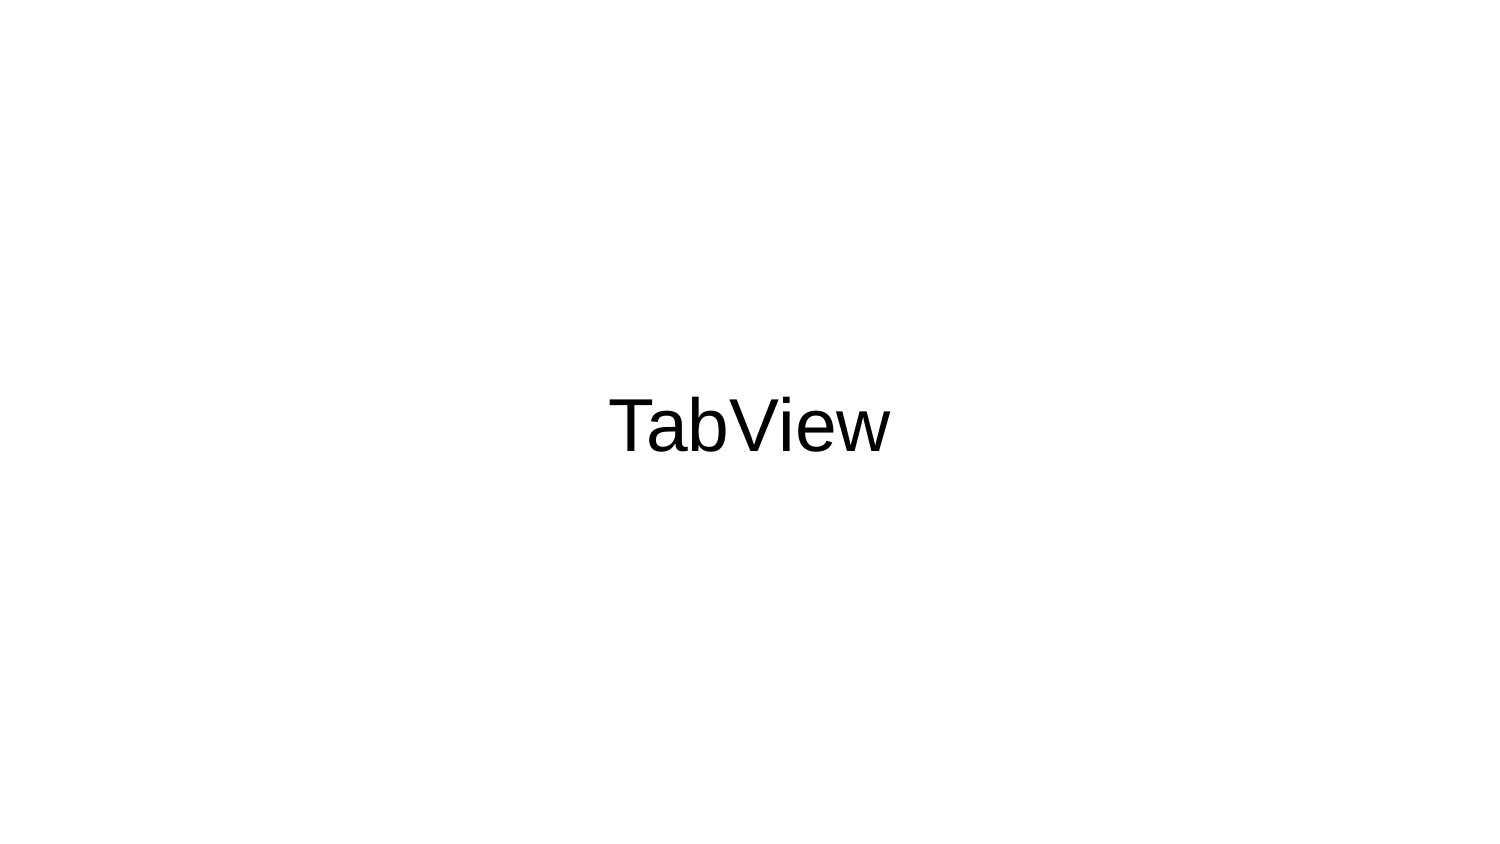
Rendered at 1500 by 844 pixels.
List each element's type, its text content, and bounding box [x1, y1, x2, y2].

title TabView [51, 352, 1449, 491]
